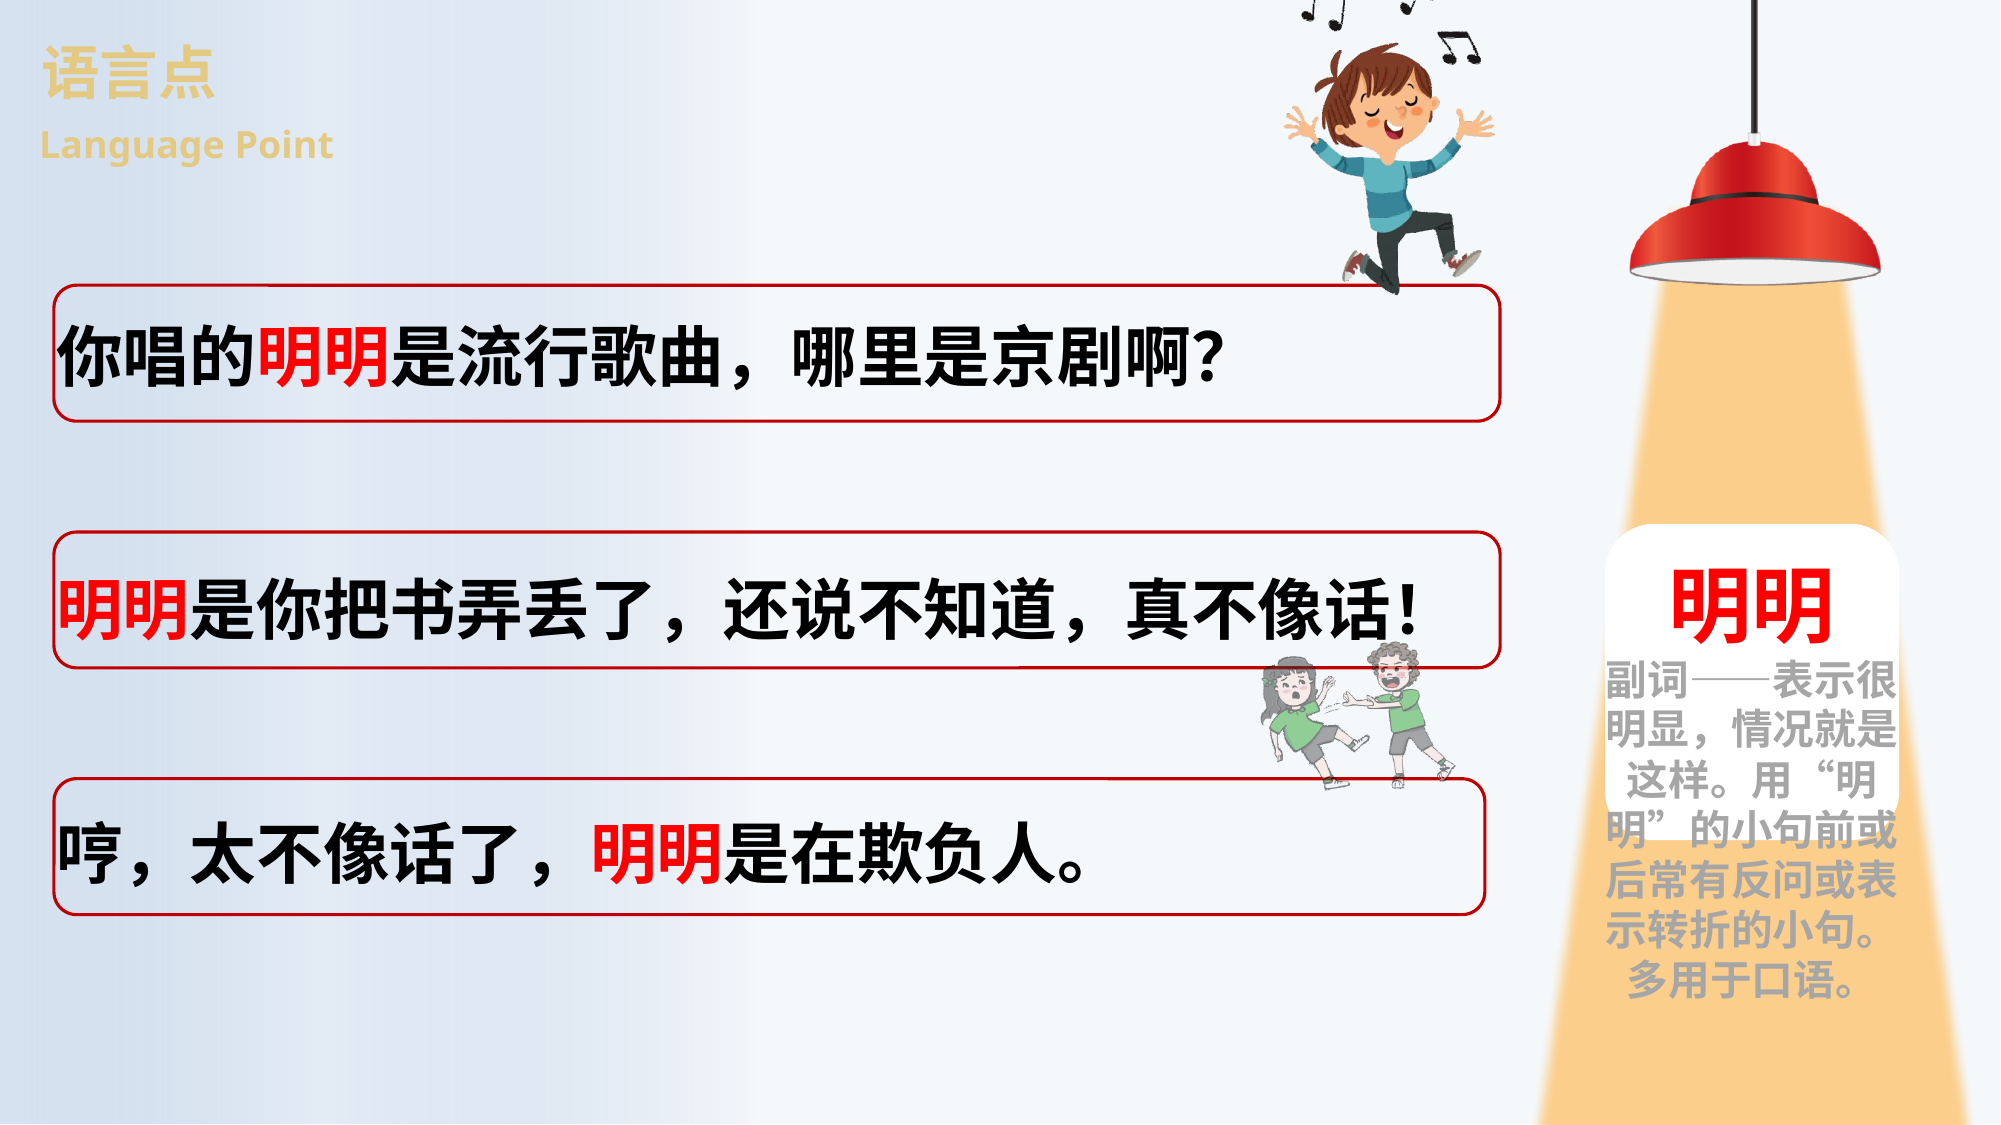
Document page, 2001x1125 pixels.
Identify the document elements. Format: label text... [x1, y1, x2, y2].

text_box [52, 284, 1245, 307]
text_box [52, 530, 1502, 560]
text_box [1578, 521, 1926, 1016]
text_box 语言点 [27, 28, 1066, 114]
text_box Language Point [24, 113, 349, 174]
text_box 明明是你把书弄丢了，还说不知道，真不像话！ [41, 560, 1563, 656]
text_box [54, 777, 1486, 916]
text_box [1548, 881, 1961, 1125]
text_box [55, 656, 1258, 669]
picture [0, 0, 2001, 1125]
text_box 哼，太不像话了，明明是在欺负人。 [41, 804, 1473, 900]
text_box 你唱的明明是流行歌曲，哪里是京剧啊？ [41, 307, 1350, 403]
text_box [1636, 295, 1874, 523]
text_box [1457, 656, 1499, 669]
text_box [52, 777, 1258, 804]
text_box [53, 344, 1501, 423]
